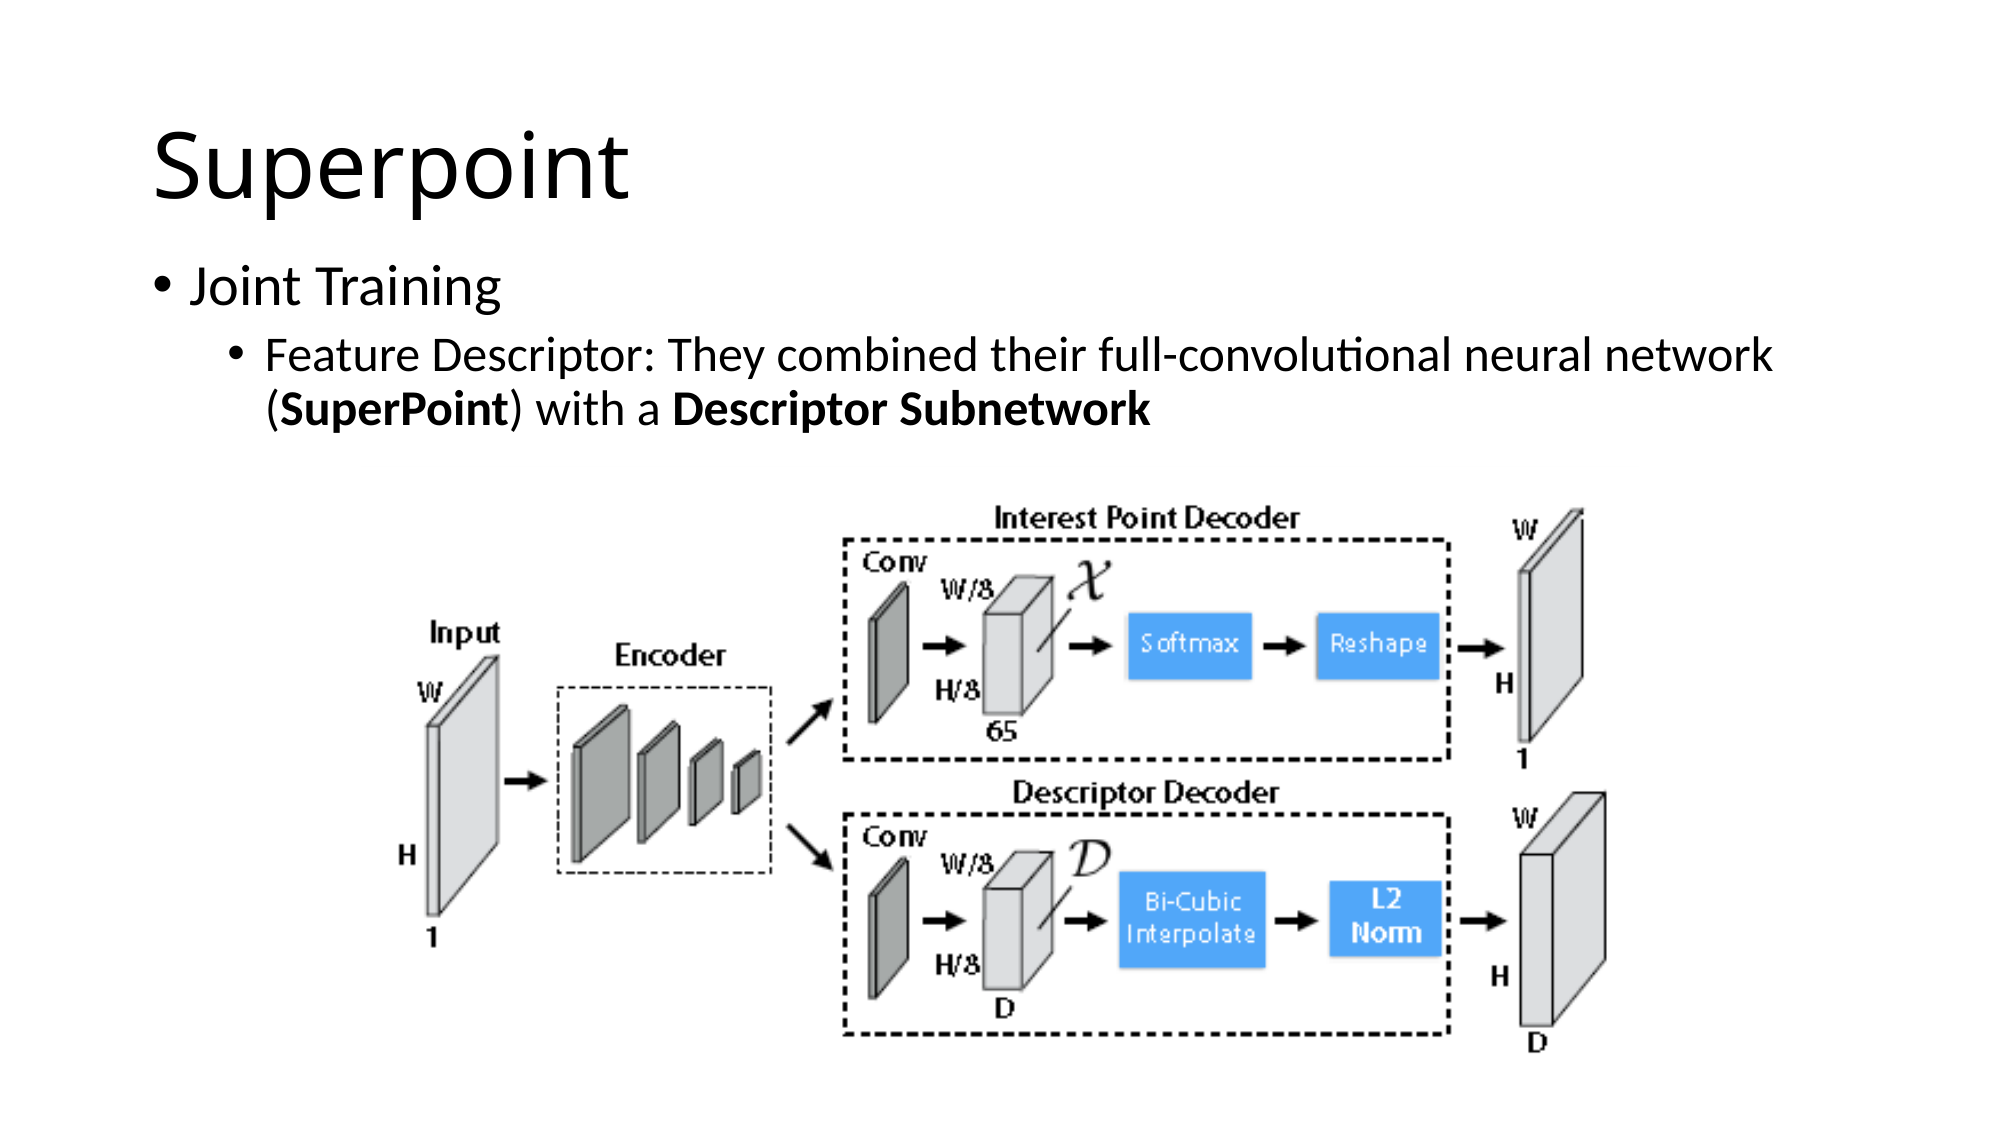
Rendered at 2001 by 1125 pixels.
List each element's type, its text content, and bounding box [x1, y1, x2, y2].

title Superpoint [137, 59, 1863, 247]
picture [361, 465, 1639, 1076]
list Joint Training Feature Descriptor: They combined their full-convolutional neural network (SuperPoint) with a Descriptor Subnetwork [137, 247, 1863, 962]
